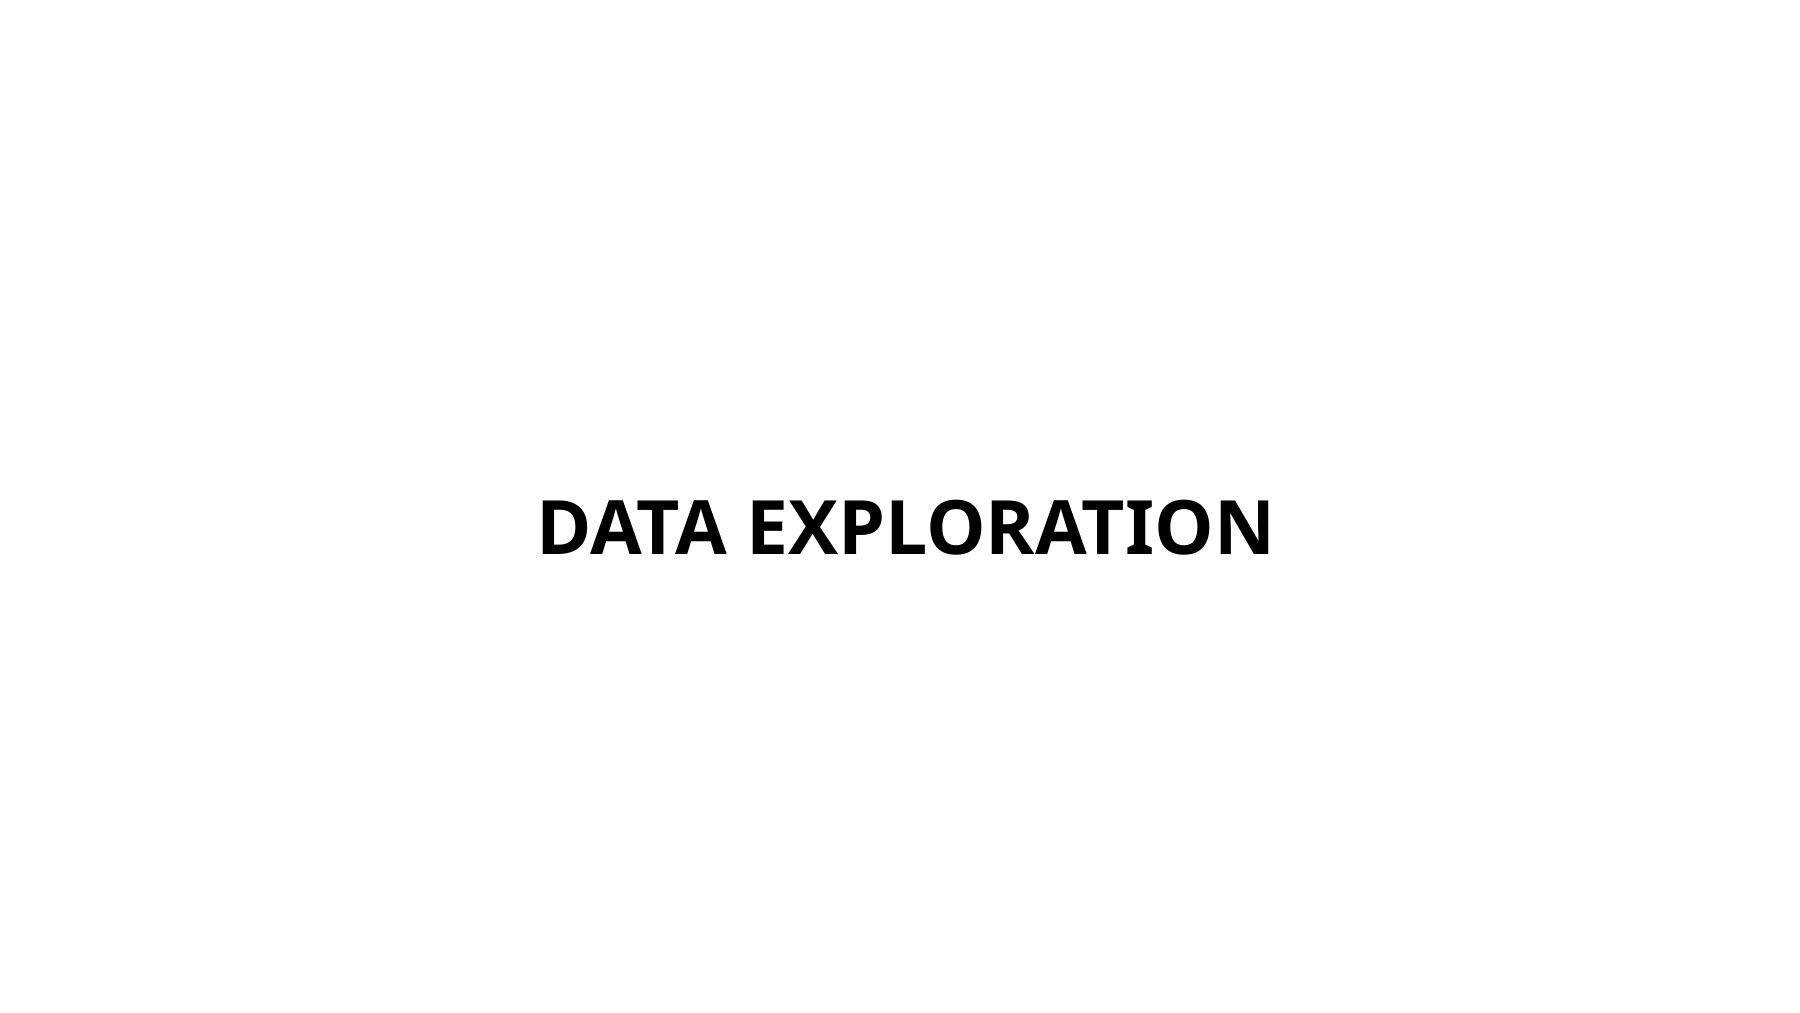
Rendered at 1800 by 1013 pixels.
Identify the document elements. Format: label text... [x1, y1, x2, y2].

title DATA EXPLORATION [87, 481, 1725, 579]
